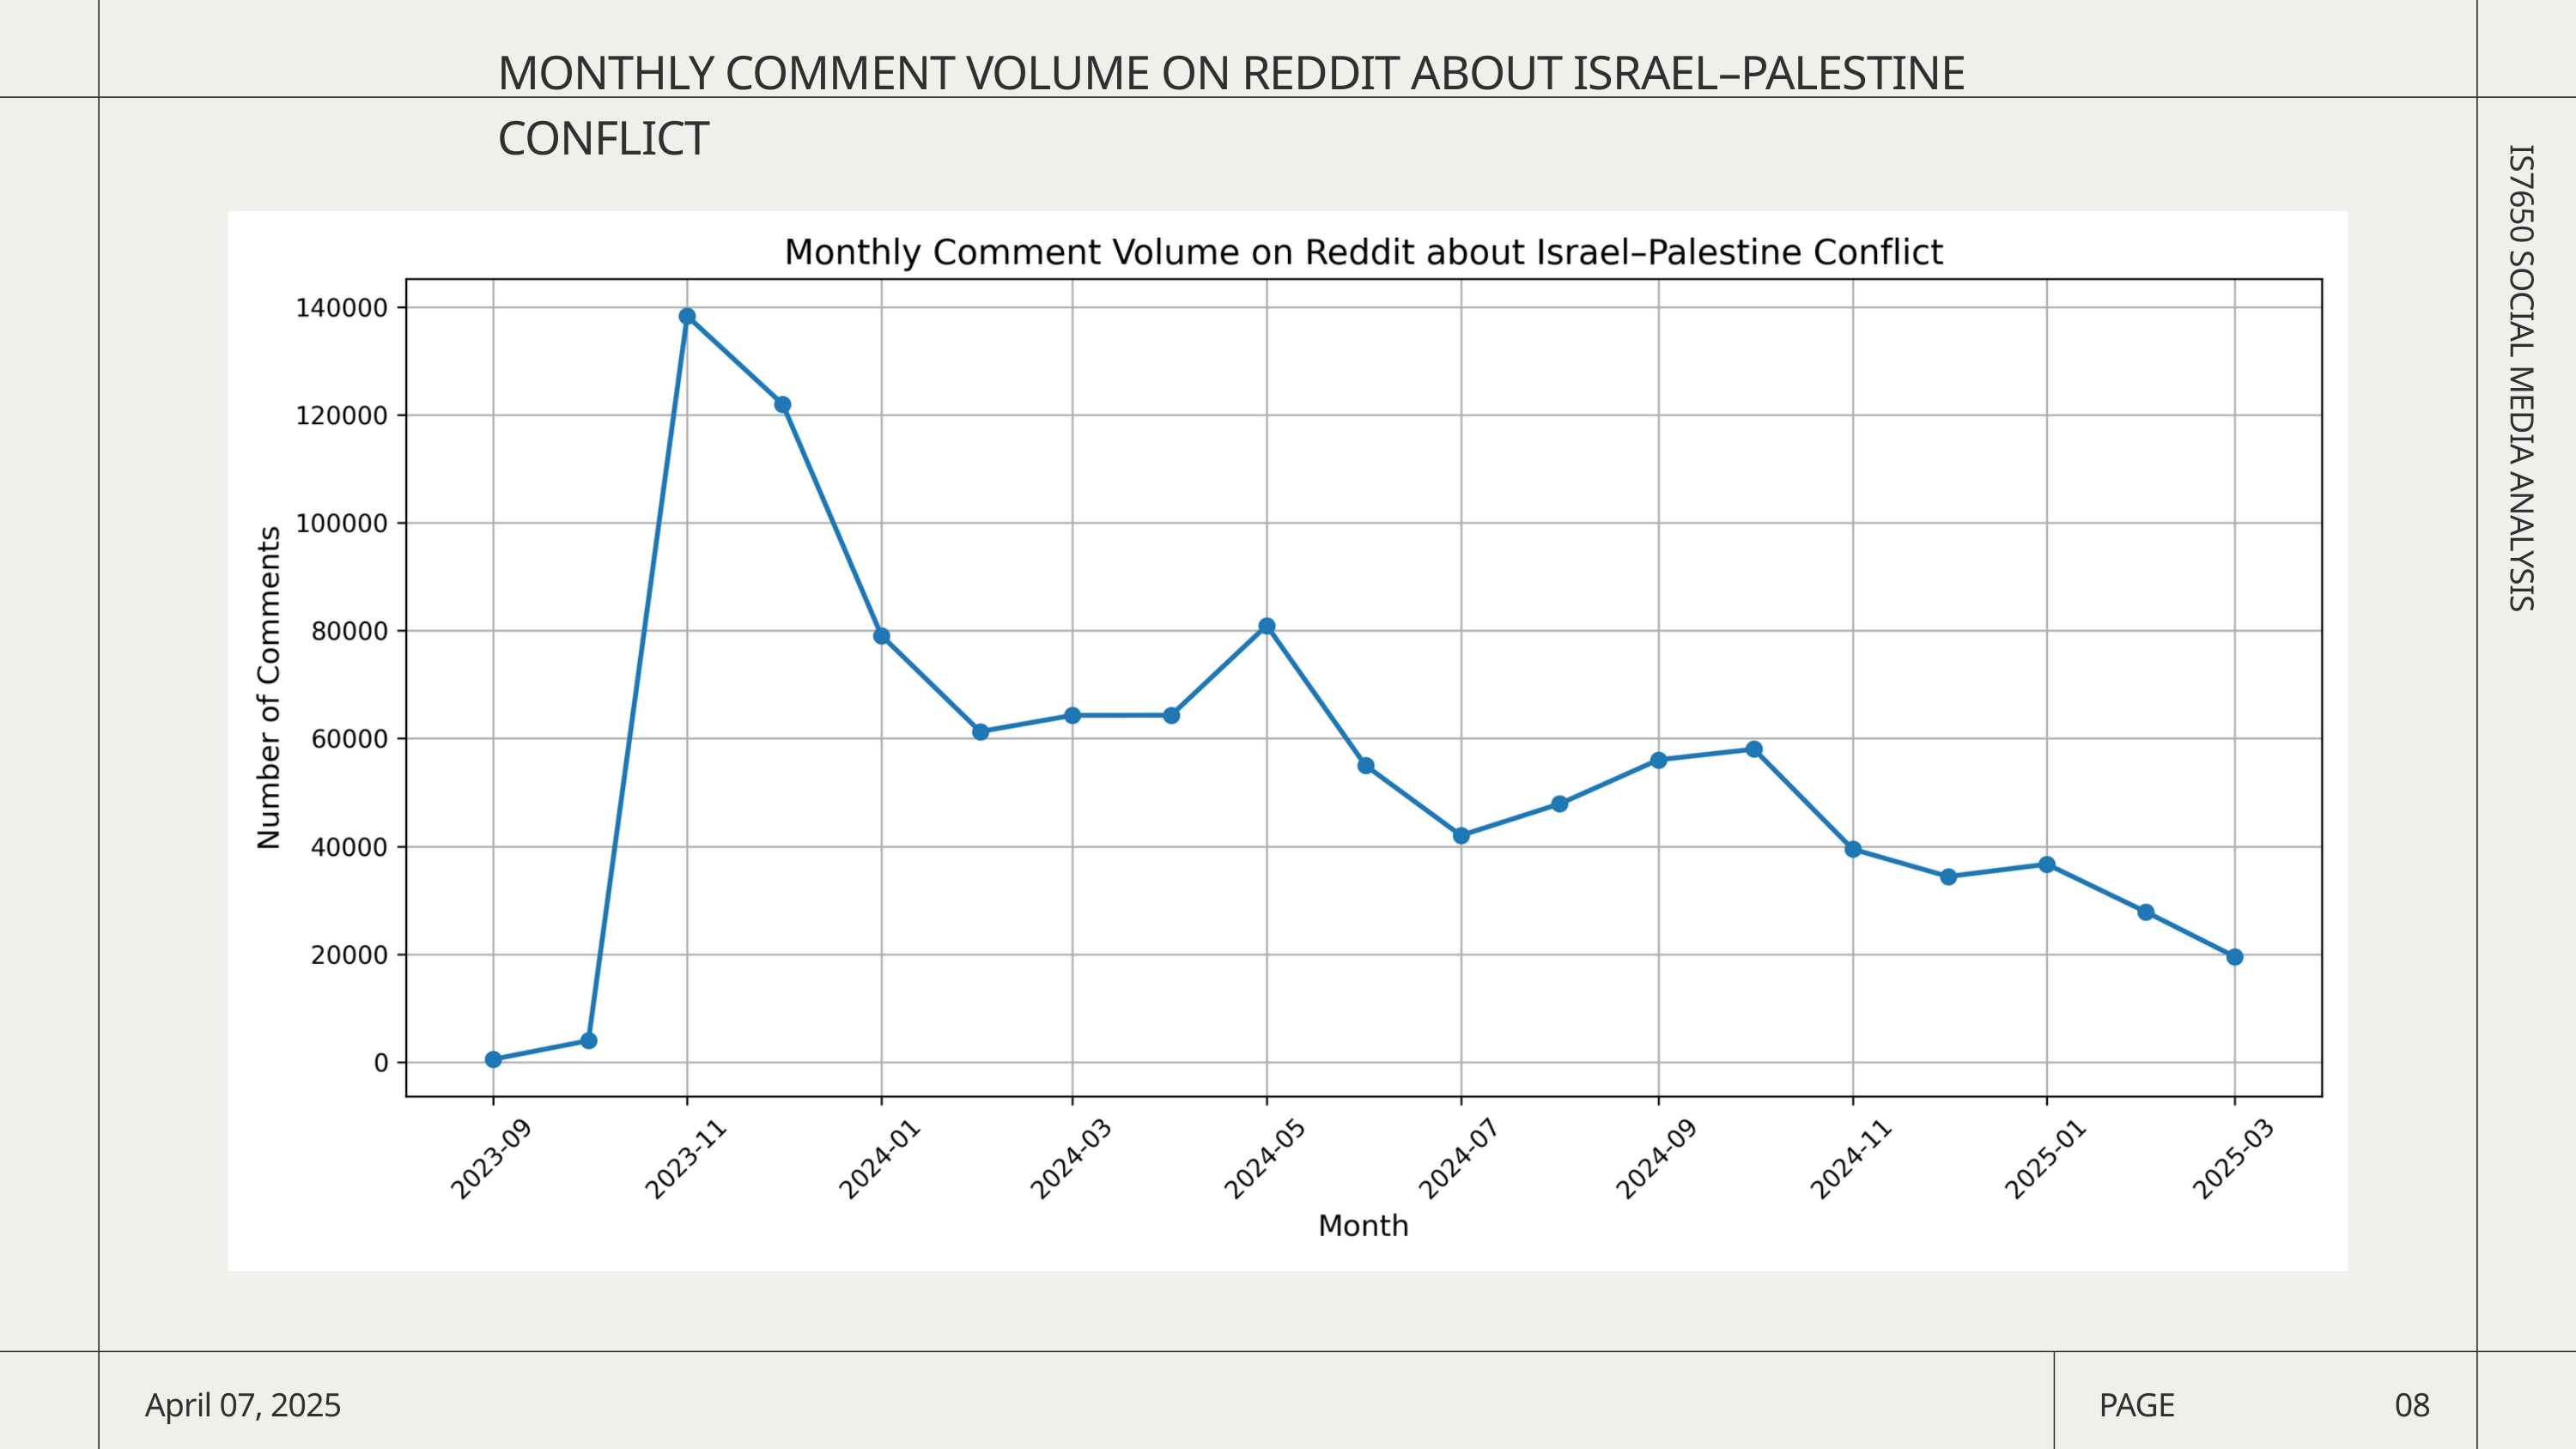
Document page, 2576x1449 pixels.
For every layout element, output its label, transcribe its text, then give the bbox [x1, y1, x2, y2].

text_box IS7650 SOCIAL MEDIA ANALYSIS [2504, 144, 2549, 640]
text_box April 07, 2025 [144, 1378, 641, 1423]
text_box 08 [2264, 1378, 2432, 1423]
text_box [228, 211, 2348, 1271]
text_box PAGE [2099, 1378, 2264, 1423]
text_box MONTHLY COMMENT VOLUME ON REDDIT ABOUT ISRAEL–PALESTINE CONFLICT [497, 33, 2150, 229]
